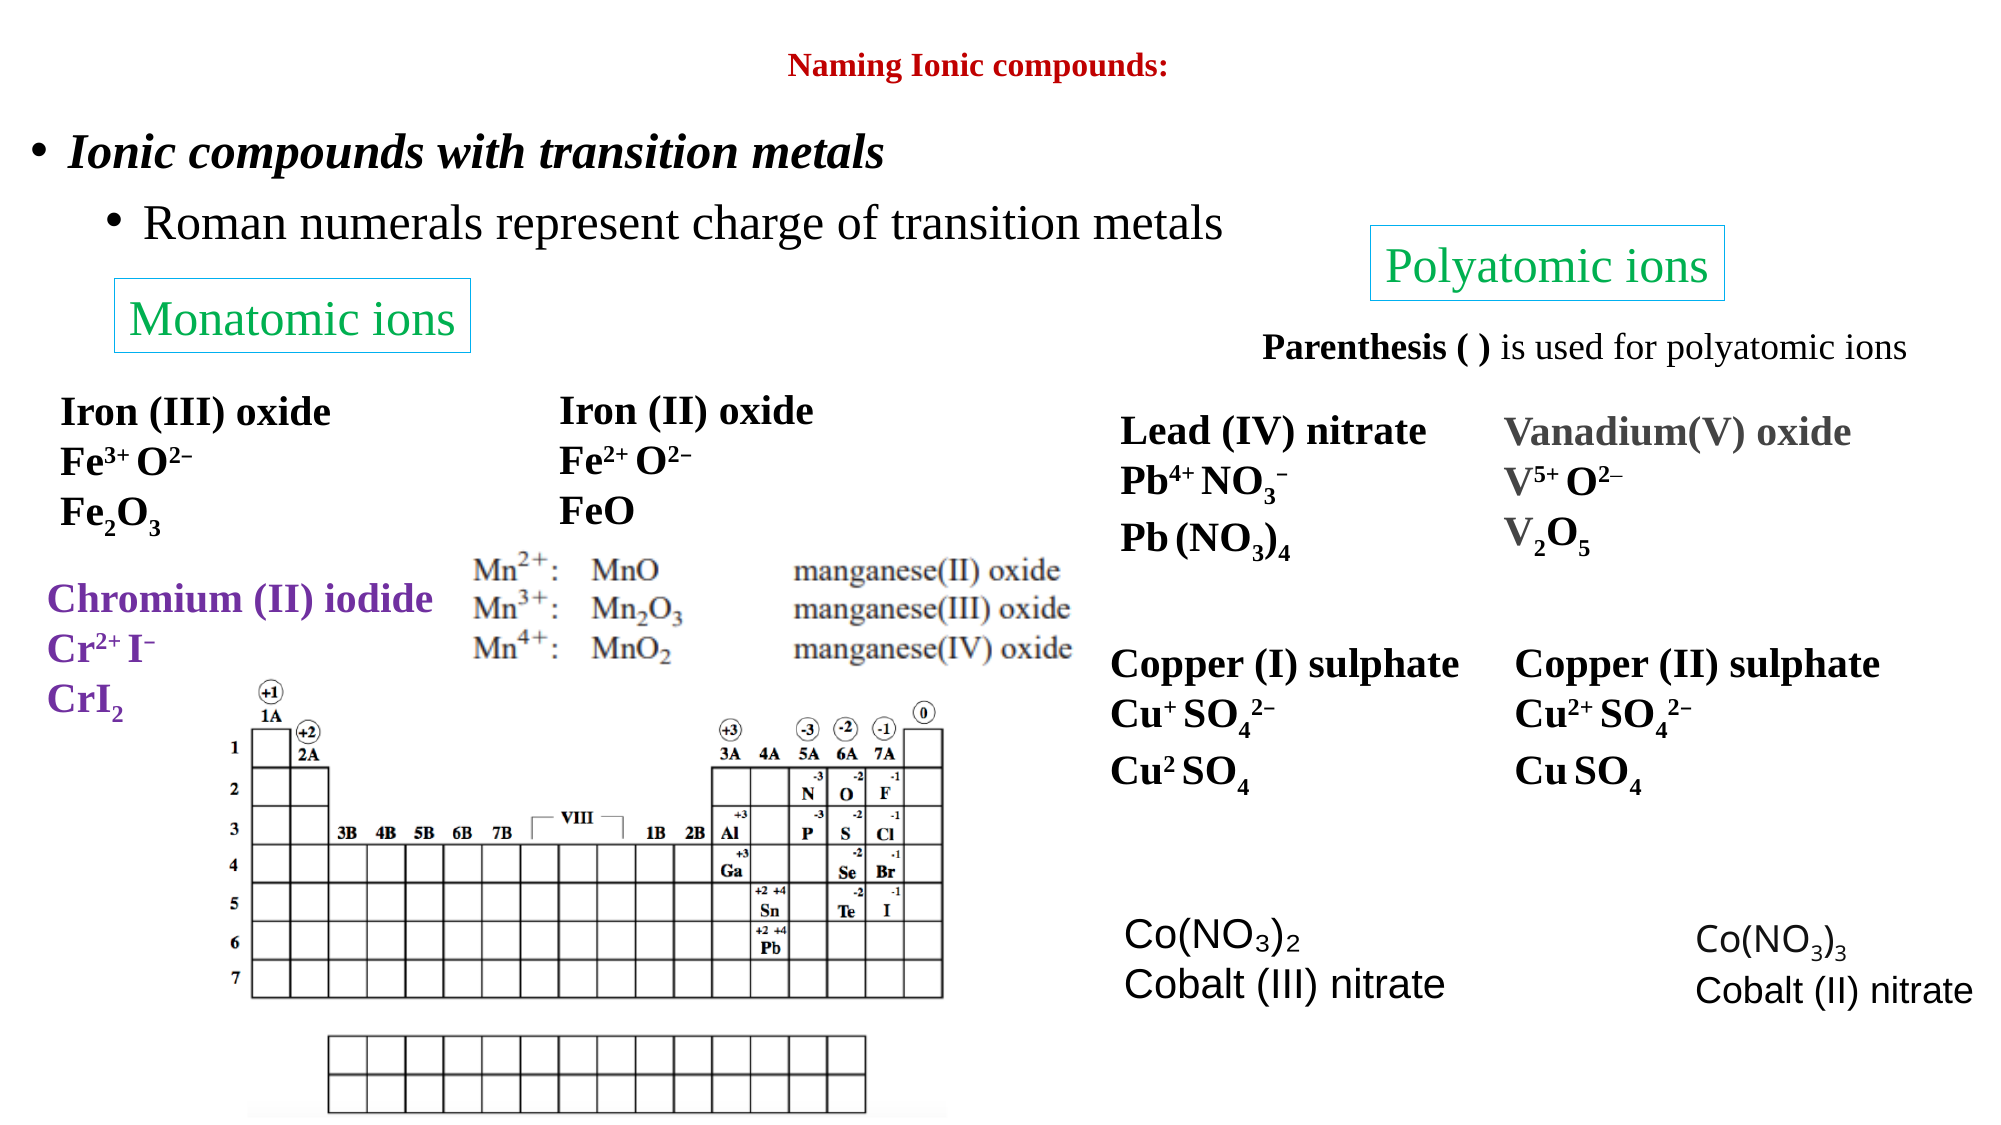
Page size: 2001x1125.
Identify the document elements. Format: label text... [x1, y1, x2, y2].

text_box Co(NO3)3 Cobalt (II) nitrate [1680, 907, 1990, 1019]
text_box Lead (IV) nitrate Pb4+ NO3– Pb (NO3)4 [1105, 395, 1558, 574]
text_box Polyatomic ions [1370, 225, 1725, 301]
text_box Vanadium(V) oxide V5+ O2– V2O5 [1488, 396, 1867, 569]
text_box Copper (I) sulphate Cu+ SO42– Cu2 SO4 [1095, 628, 1548, 808]
picture [219, 672, 956, 1118]
text_box Co(NO₃)₂ Cobalt (III) nitrate [1109, 899, 1471, 1015]
text_box Monatomic ions [114, 278, 471, 353]
text_box Iron (II) oxide Fe2+ O2– FeO [544, 375, 955, 540]
text_box Copper (II) sulphate Cu2+ SO42– Cu SO4 [1548, 628, 1952, 808]
title Naming Ionic compounds: [115, 39, 1841, 92]
text_box Parenthesis ( ) is used for polyatomic ions [1247, 314, 1923, 375]
text_box Chromium (II) iodide Cr2+ I– CrI2 [31, 563, 485, 735]
list Ionic compounds with transition metals Roman numerals represent charge of transition metals [15, 111, 1411, 1014]
text_box Iron (III) oxide Fe3+ O2– Fe2O3 [45, 376, 456, 549]
picture [463, 540, 1079, 668]
